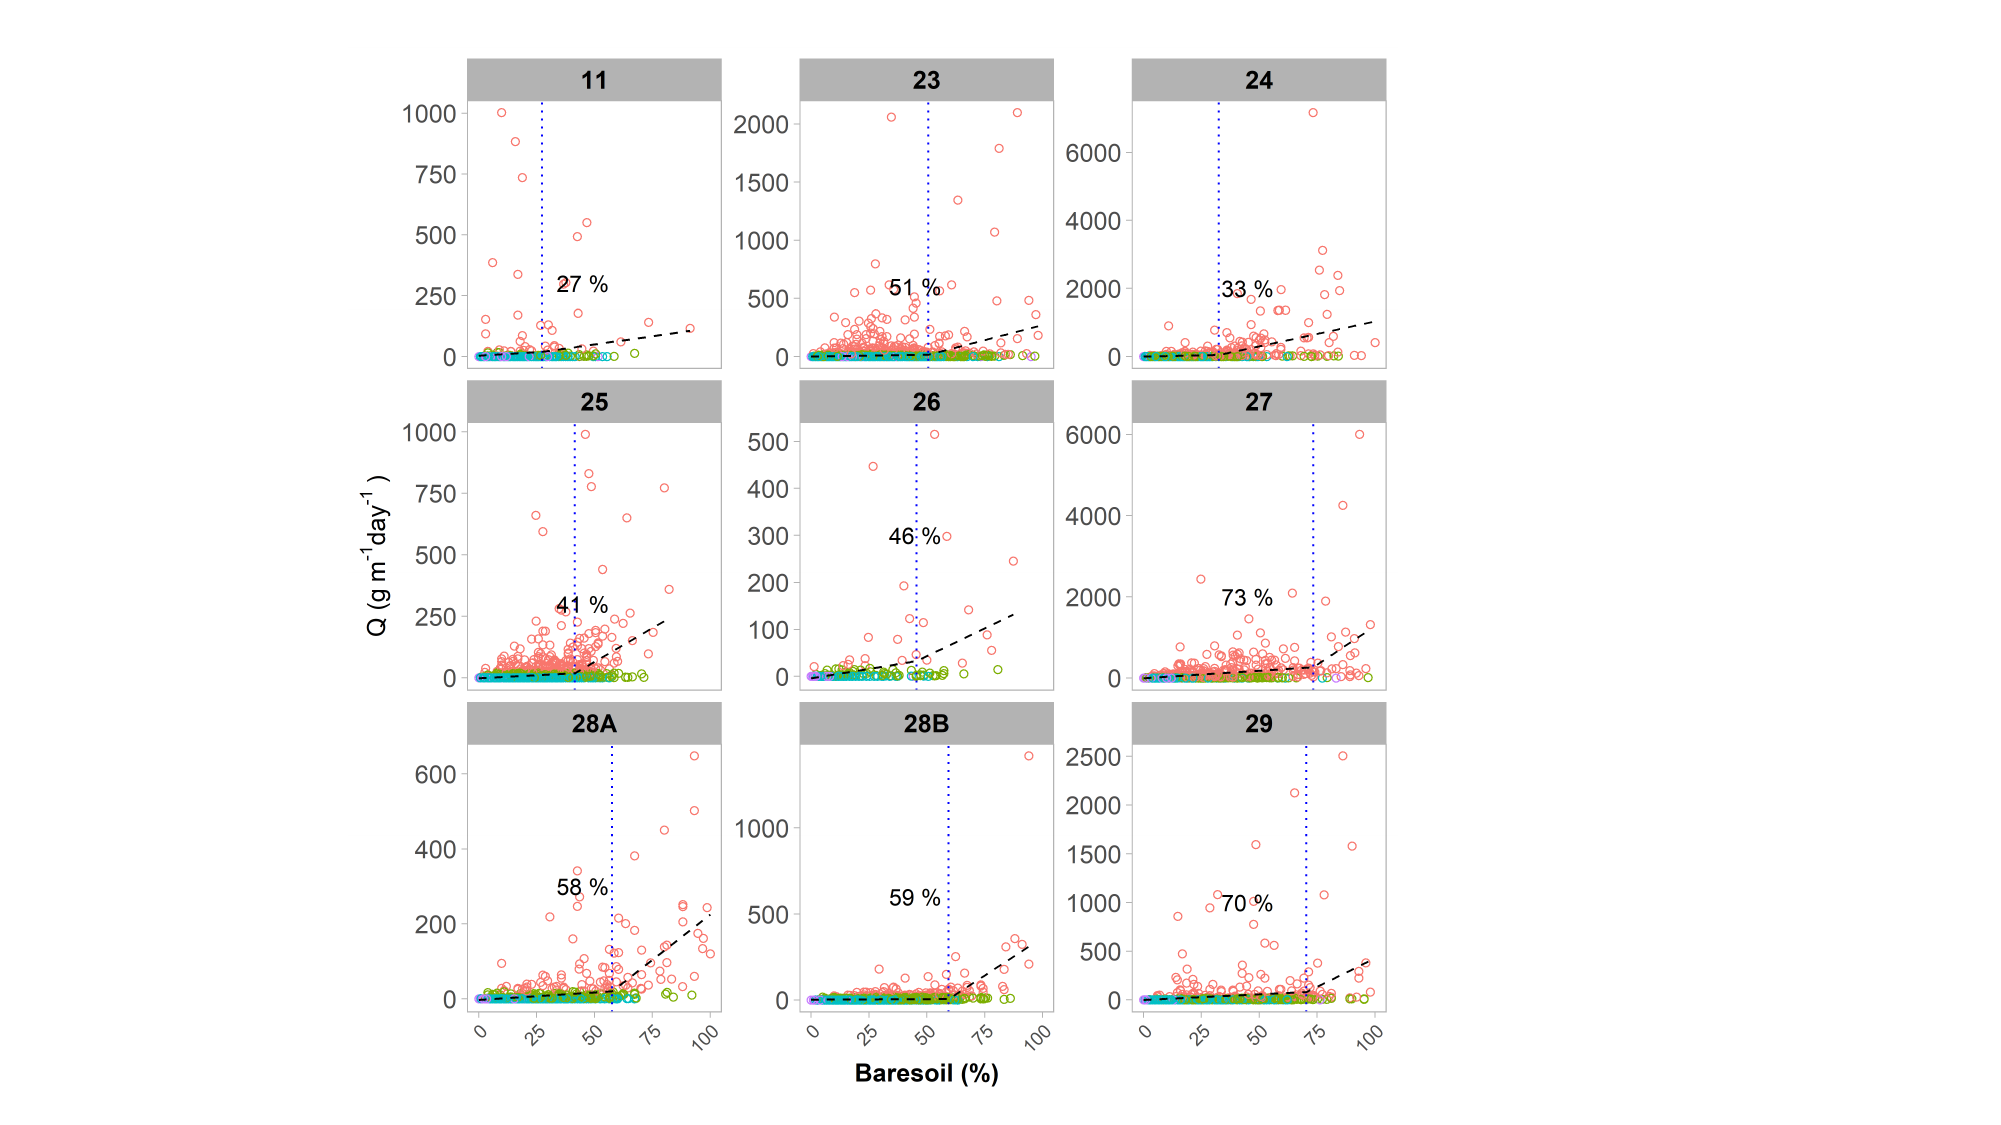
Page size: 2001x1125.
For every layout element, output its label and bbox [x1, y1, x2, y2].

picture [347, 47, 1398, 1098]
